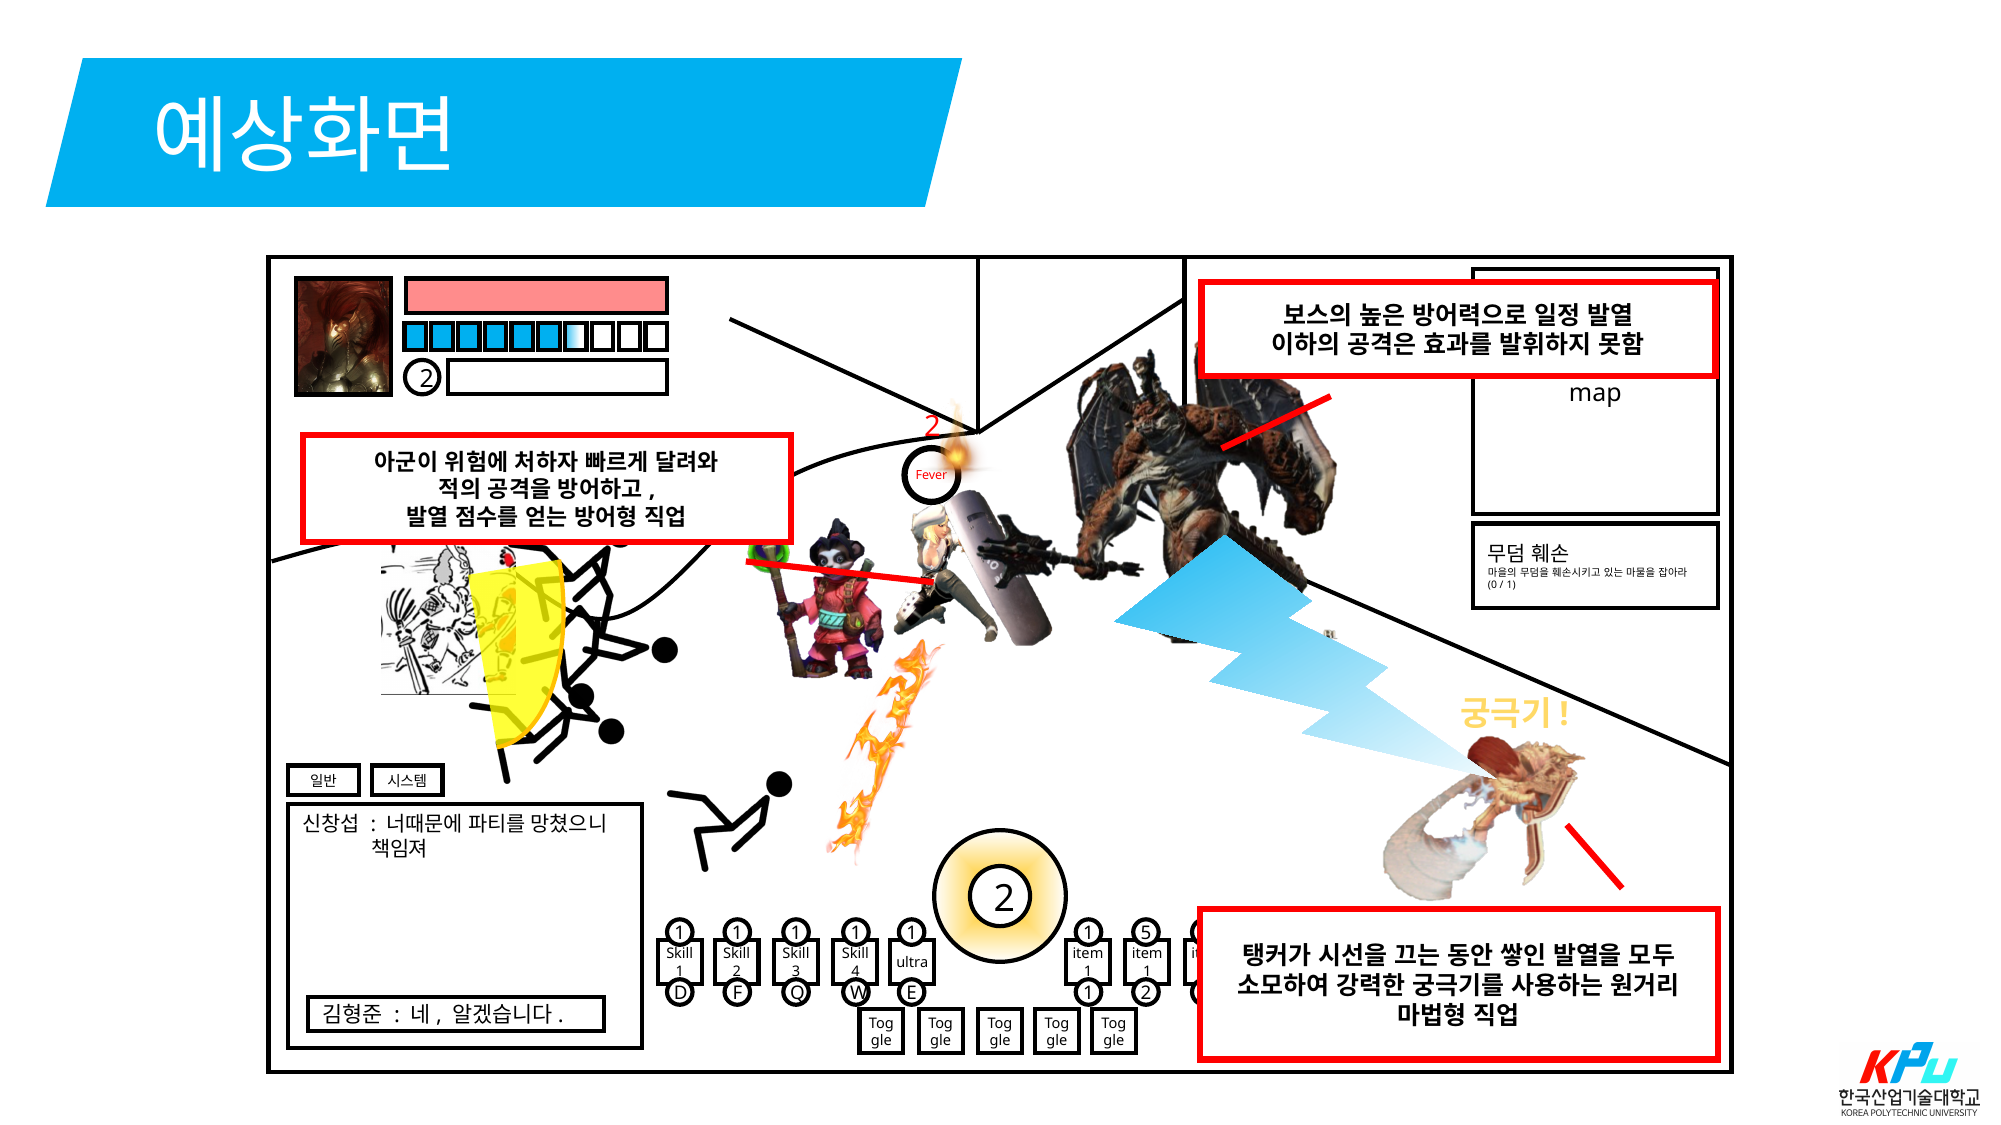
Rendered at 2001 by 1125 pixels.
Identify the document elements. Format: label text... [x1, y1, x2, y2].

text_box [268, 256, 1732, 1073]
picture [1839, 1042, 1980, 1116]
picture [1910, 1051, 1920, 1058]
text_box 예상화면 [44, 57, 964, 208]
